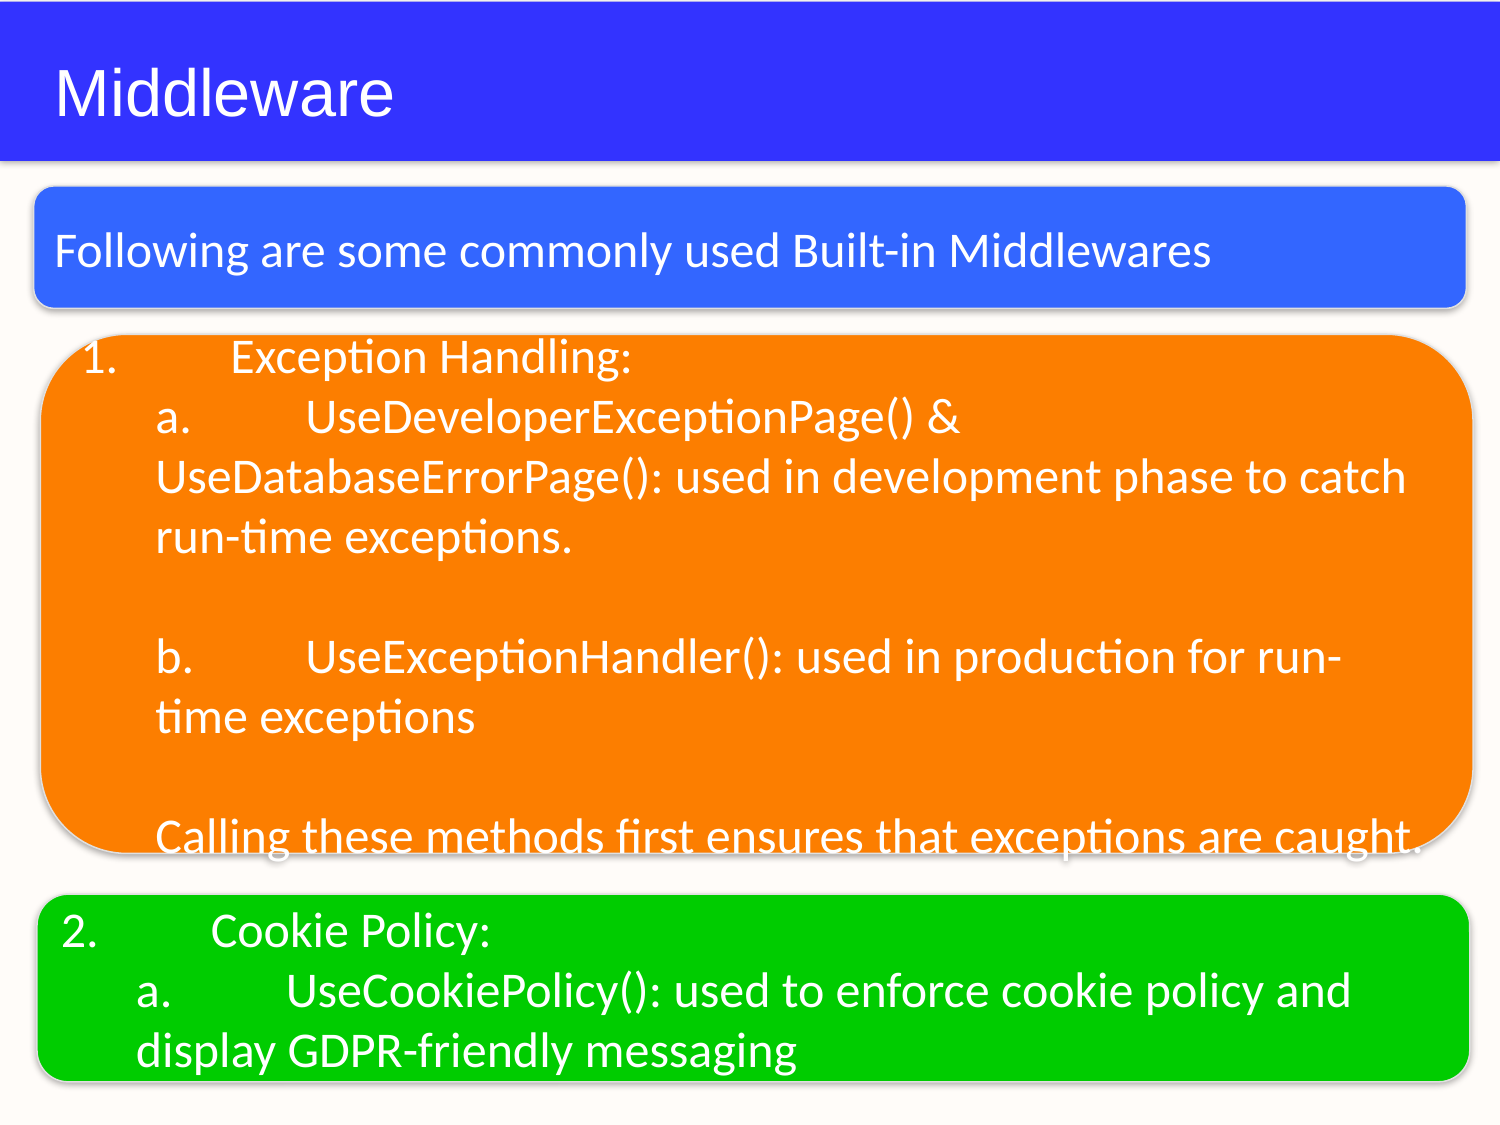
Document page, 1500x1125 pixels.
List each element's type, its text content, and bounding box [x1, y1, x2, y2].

text_box Following are some commonly used Built-in Middlewares [32, 185, 1468, 310]
text_box 2. Cookie Policy: a. UseCookiePolicy(): used to enforce cookie policy and display GDPR-friendly messaging [36, 893, 1471, 1083]
title Middleware [40, 42, 1467, 135]
text_box 1. Exception Handling: a. UseDeveloperExceptionPage() & UseDatabaseErrorPage(): used in development phase to catch run-time exceptions. b. UseExceptionHandler(): used in production for run-time exceptions Calling these methods first ensures that exceptions are caught. [39, 333, 1474, 855]
